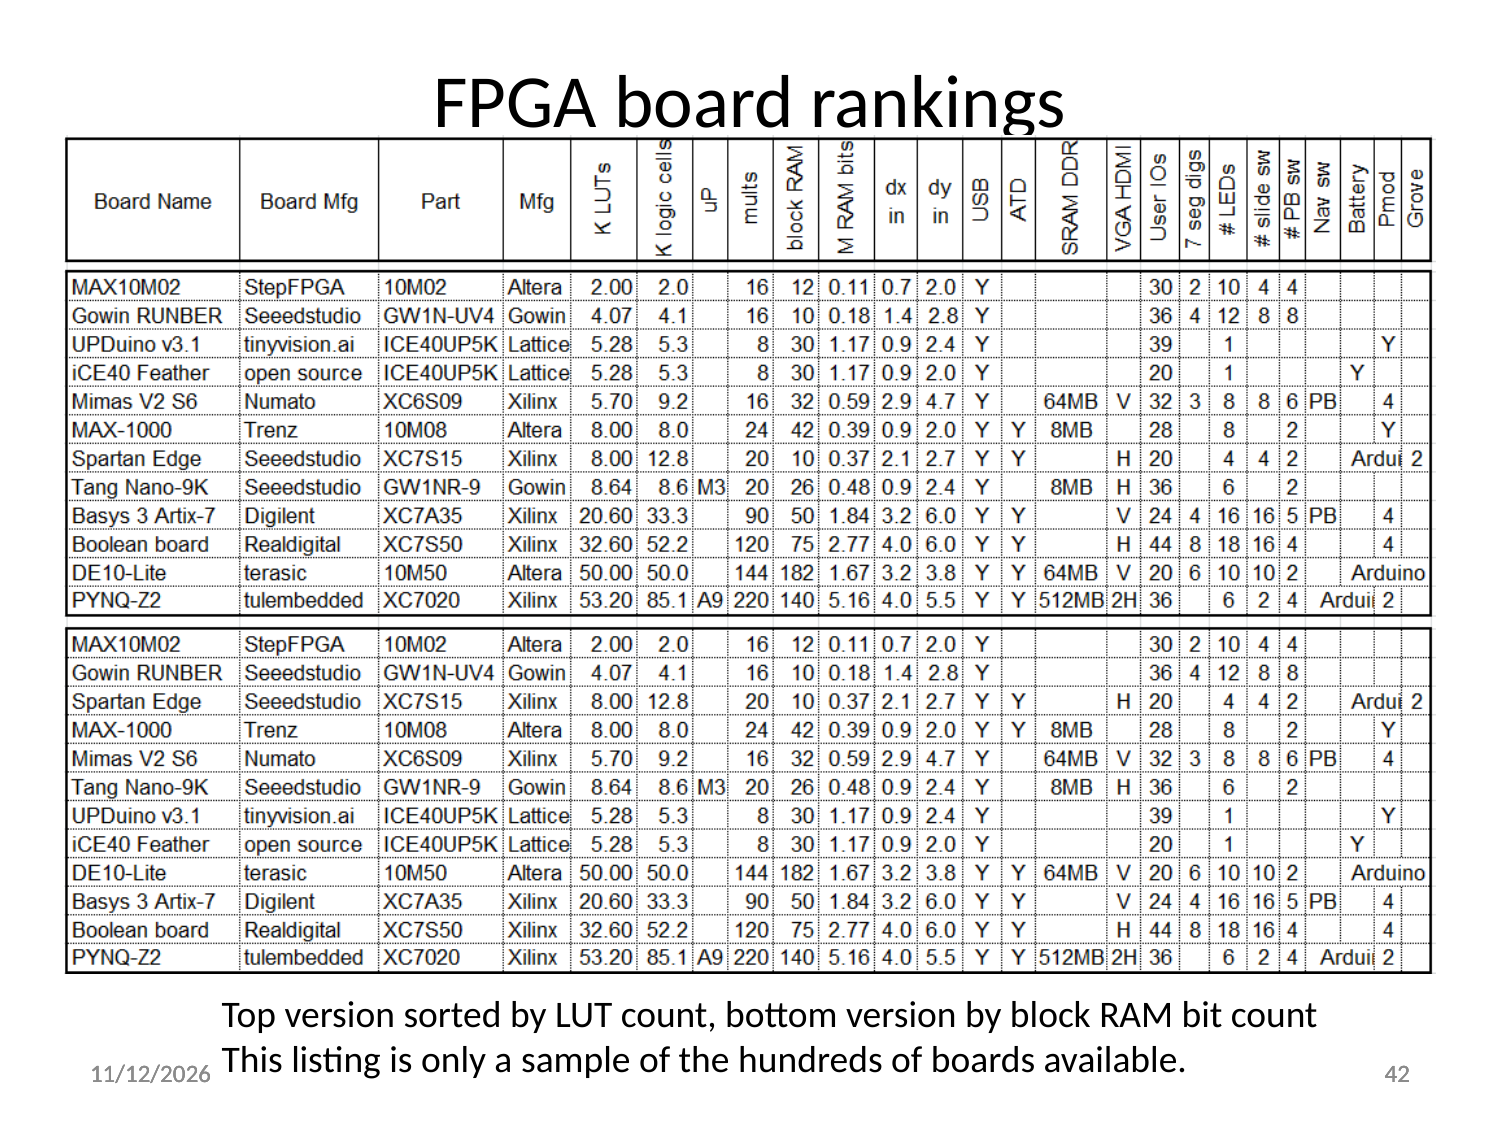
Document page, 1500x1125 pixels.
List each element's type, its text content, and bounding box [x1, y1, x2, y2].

text_box [74, 45, 1425, 133]
text_box 10/14/2022 [75, 1042, 425, 1103]
text_box 42 [1074, 1042, 1425, 1103]
picture [63, 135, 1437, 975]
text_box Top version sorted by LUT count, bottom version by block RAM bit count This listing is only a sample of the hundreds of boards available. [206, 983, 1334, 1087]
